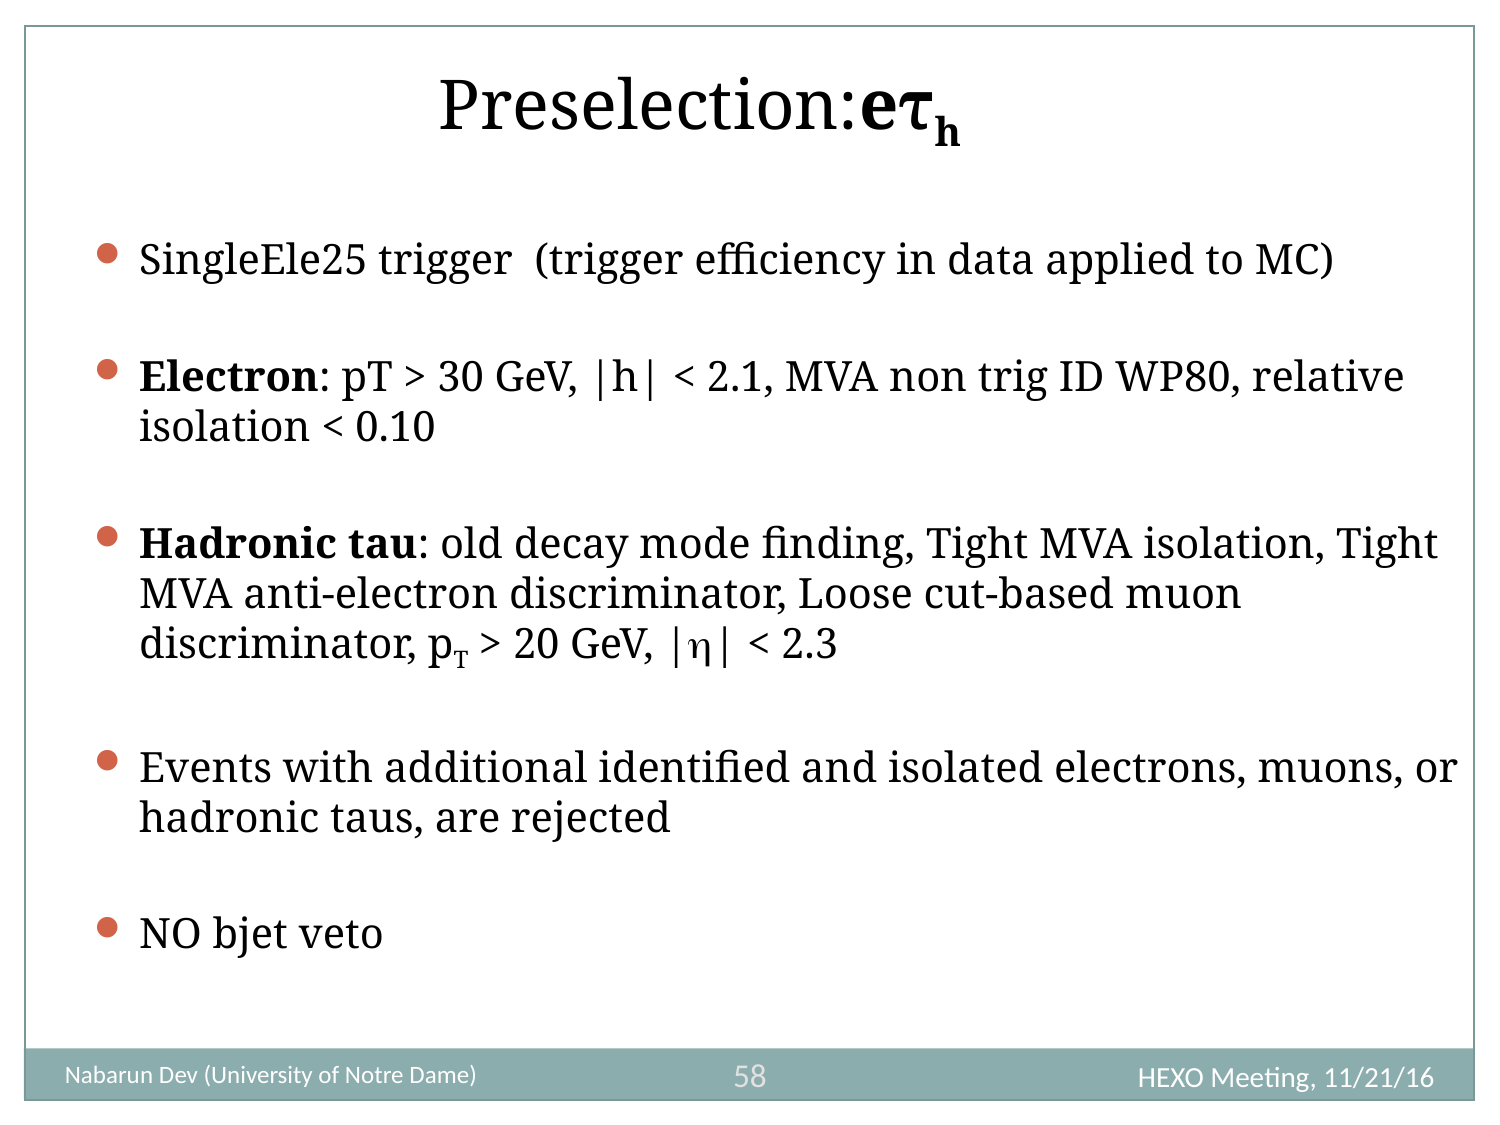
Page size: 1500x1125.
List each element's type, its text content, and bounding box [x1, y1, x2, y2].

list SingleEle25 trigger (trigger efficiency in data applied to MC) Electron: pT > 30 GeV, |h| < 2.1, MVA non trig ID WP80, relative isolation < 0.10 Hadronic tau: old decay mode finding, Tight MVA isolation, Tight MVA anti-electron discriminator, Loose cut-based muon discriminator, pT > 20 GeV, |h| < 2.3 Events with additional identified and isolated electrons, muons, or hadronic taus, are rejected NO bjet veto [79, 225, 1475, 976]
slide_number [950, 1050, 1450, 1111]
footer Nabarun Dev (University of Notre Dame) [50, 1051, 638, 1112]
slide_number 58 [699, 1037, 800, 1110]
title Preselection:eτh [0, 37, 1400, 162]
